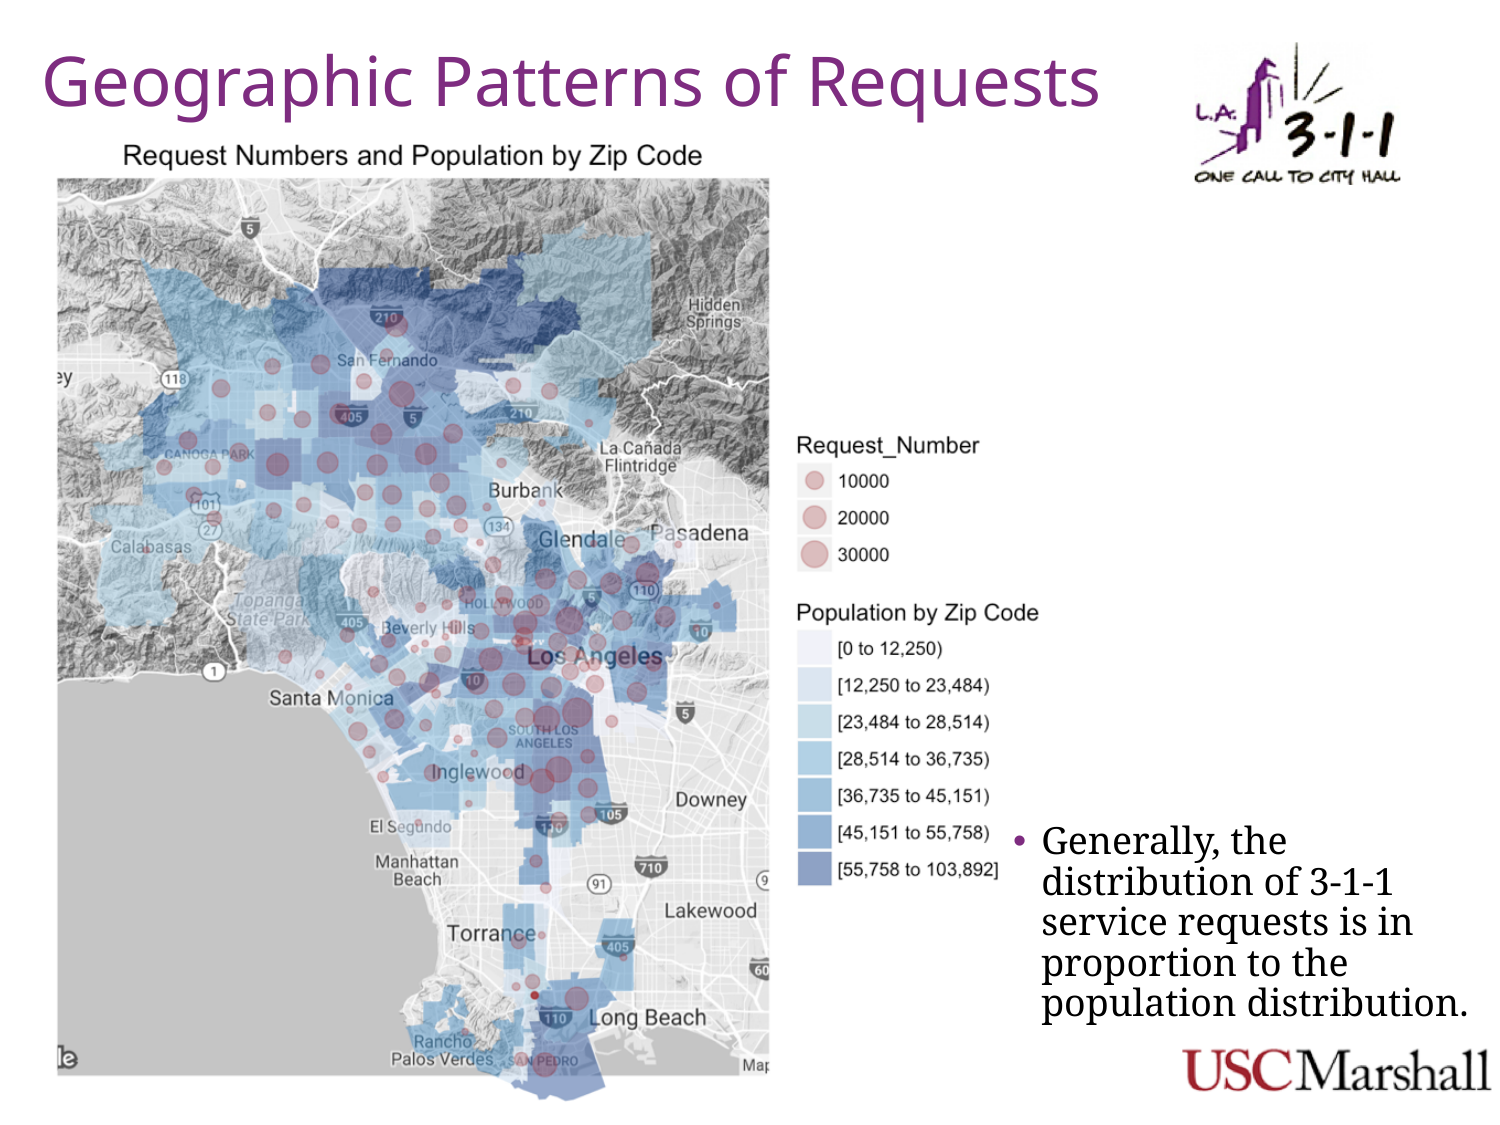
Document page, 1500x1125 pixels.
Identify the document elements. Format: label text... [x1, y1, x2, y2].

picture [0, 0, 1500, 1125]
text_box Generally, the distribution of 3-1-1 service requests is in proportion to the population distribution. [998, 814, 1500, 1125]
title Geographic Patterns of Requests [26, 24, 1321, 145]
